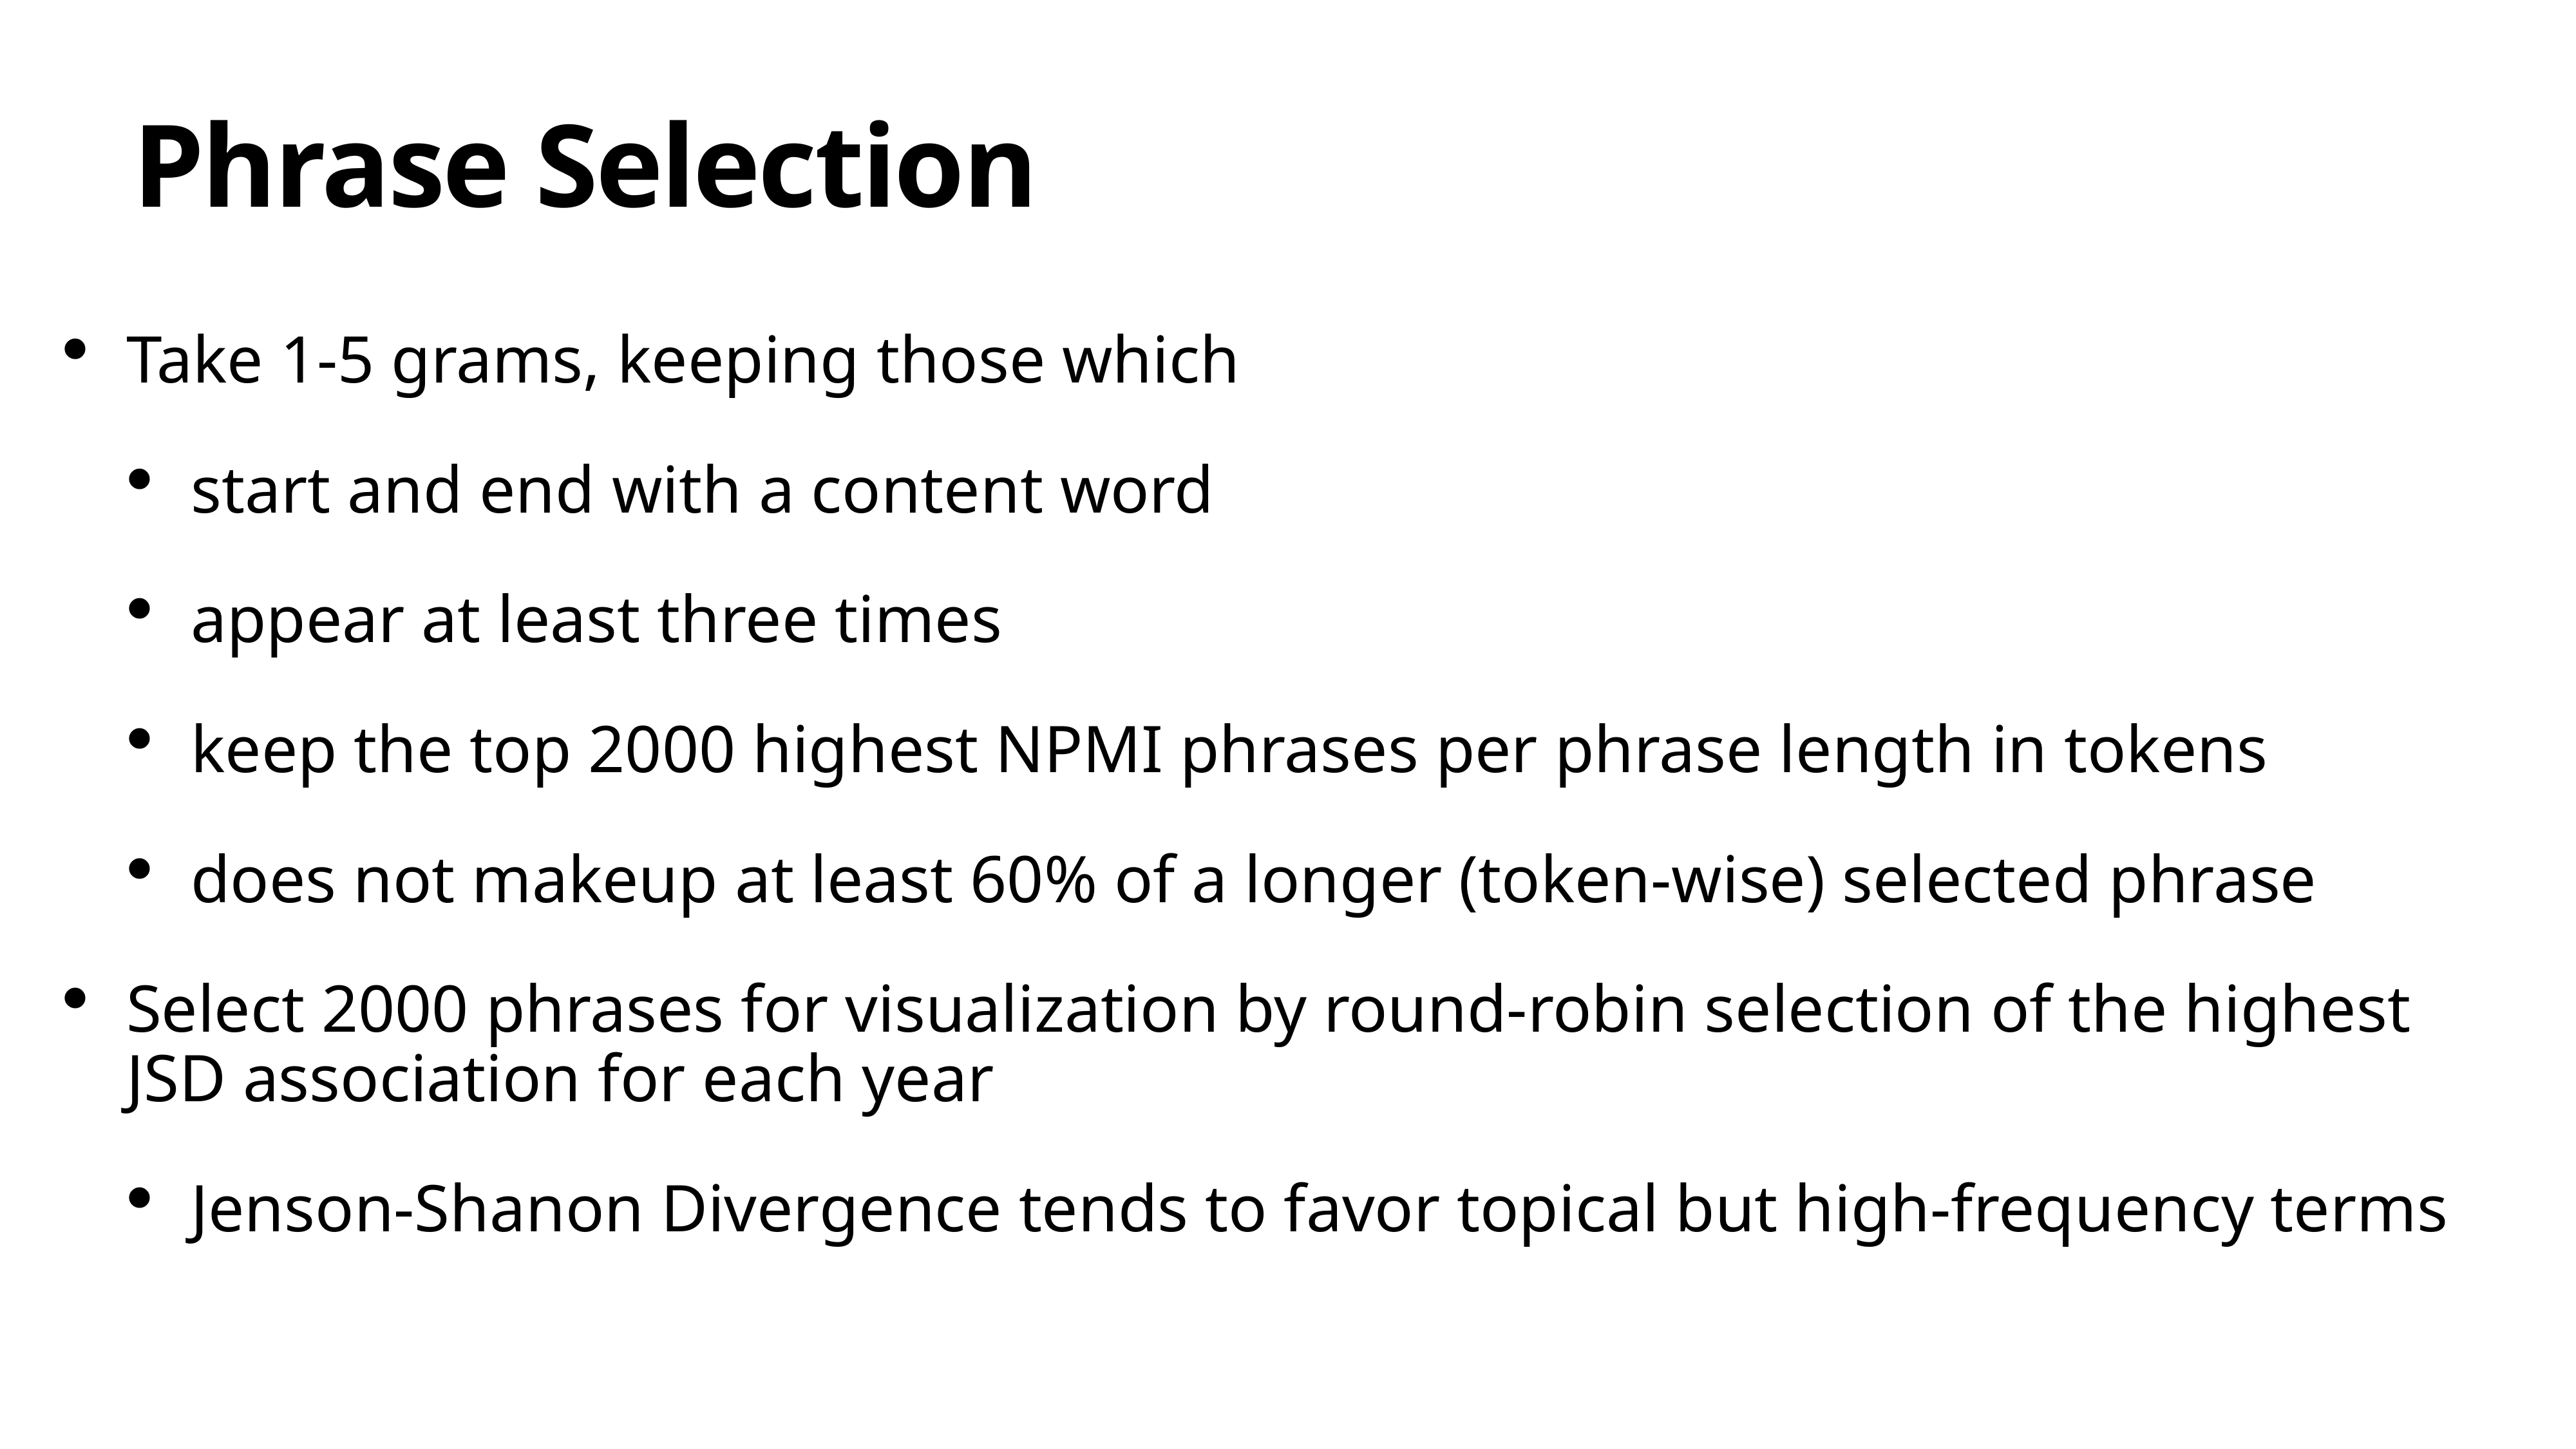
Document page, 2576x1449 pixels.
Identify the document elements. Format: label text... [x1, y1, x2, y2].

title Phrase Selection [127, 113, 2449, 266]
list Take 1-5 grams, keeping those which start and end with a content word appear at least three times keep the top 2000 highest NPMI phrases per phrase length in tokens does not makeup at least 60% of a longer (token-wise) selected phrase Select 2000 phrases for visualization by round-robin selection of the highest JSD association for each year Jenson-Shanon Divergence tends to favor topical but high-frequency terms [56, 321, 2520, 1362]
